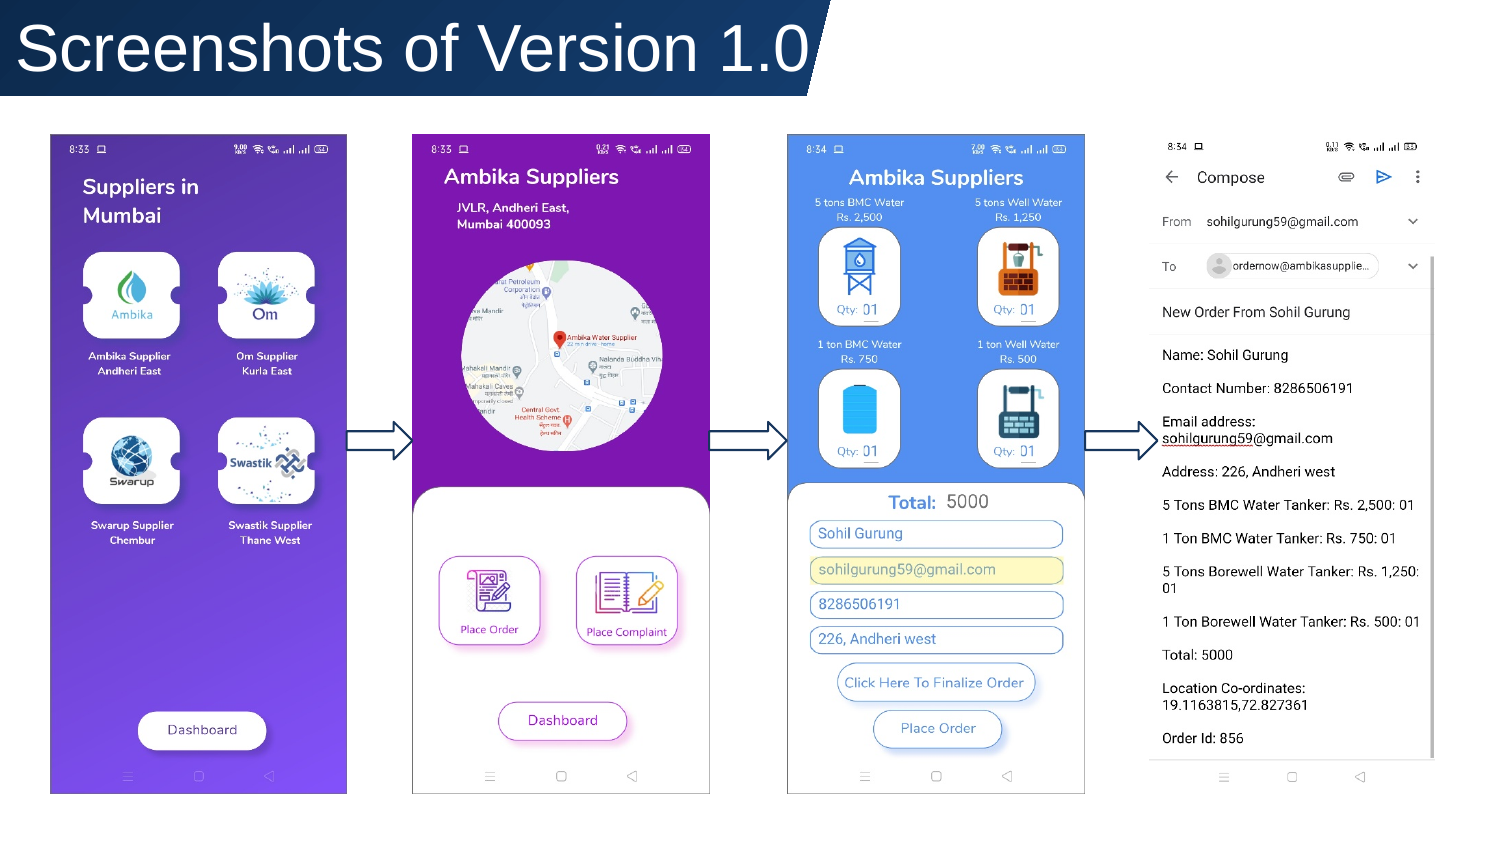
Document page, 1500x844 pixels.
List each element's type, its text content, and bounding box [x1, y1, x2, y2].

text_box Screenshots of Version 1.0 [0, 0, 839, 92]
picture [787, 134, 1085, 794]
picture [412, 134, 710, 794]
picture [49, 134, 347, 794]
text_box [0, 92, 808, 96]
picture [1149, 132, 1436, 793]
text_box [1089, 421, 1144, 460]
text_box [350, 421, 407, 460]
text_box [714, 421, 782, 460]
